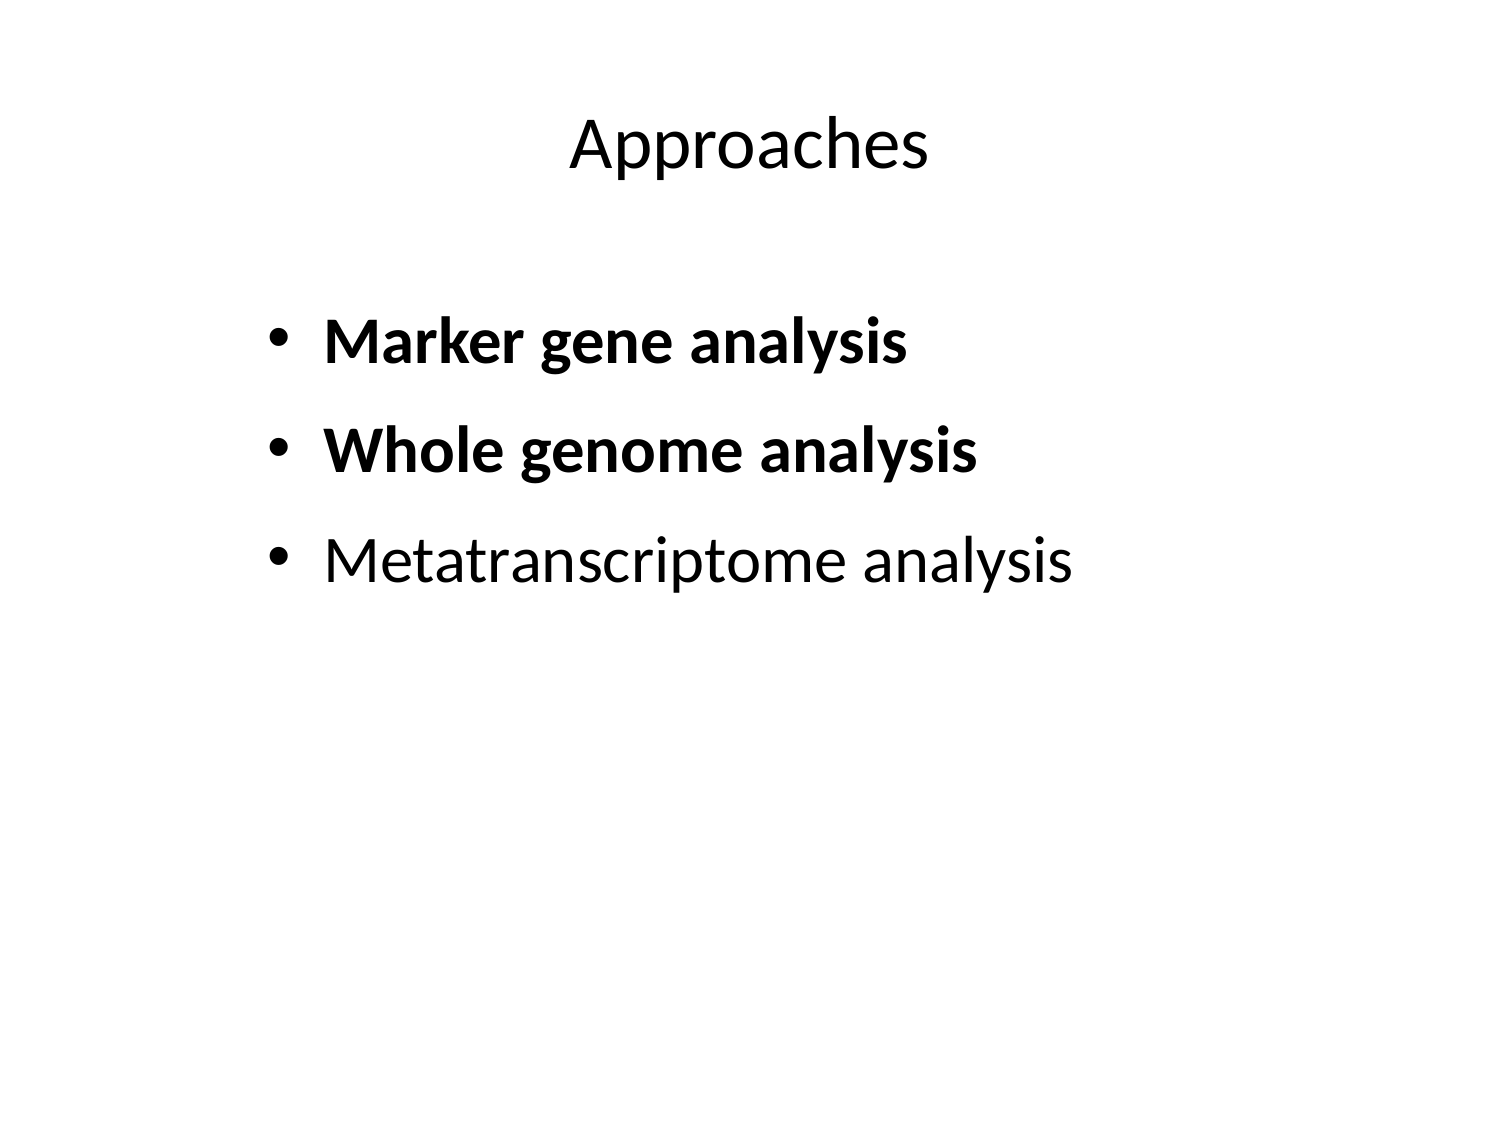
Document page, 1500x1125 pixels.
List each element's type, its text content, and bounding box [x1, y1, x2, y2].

title Approaches [75, 45, 1425, 233]
list Marker gene analysis Whole genome analysis Metatranscriptome analysis [252, 272, 1328, 784]
